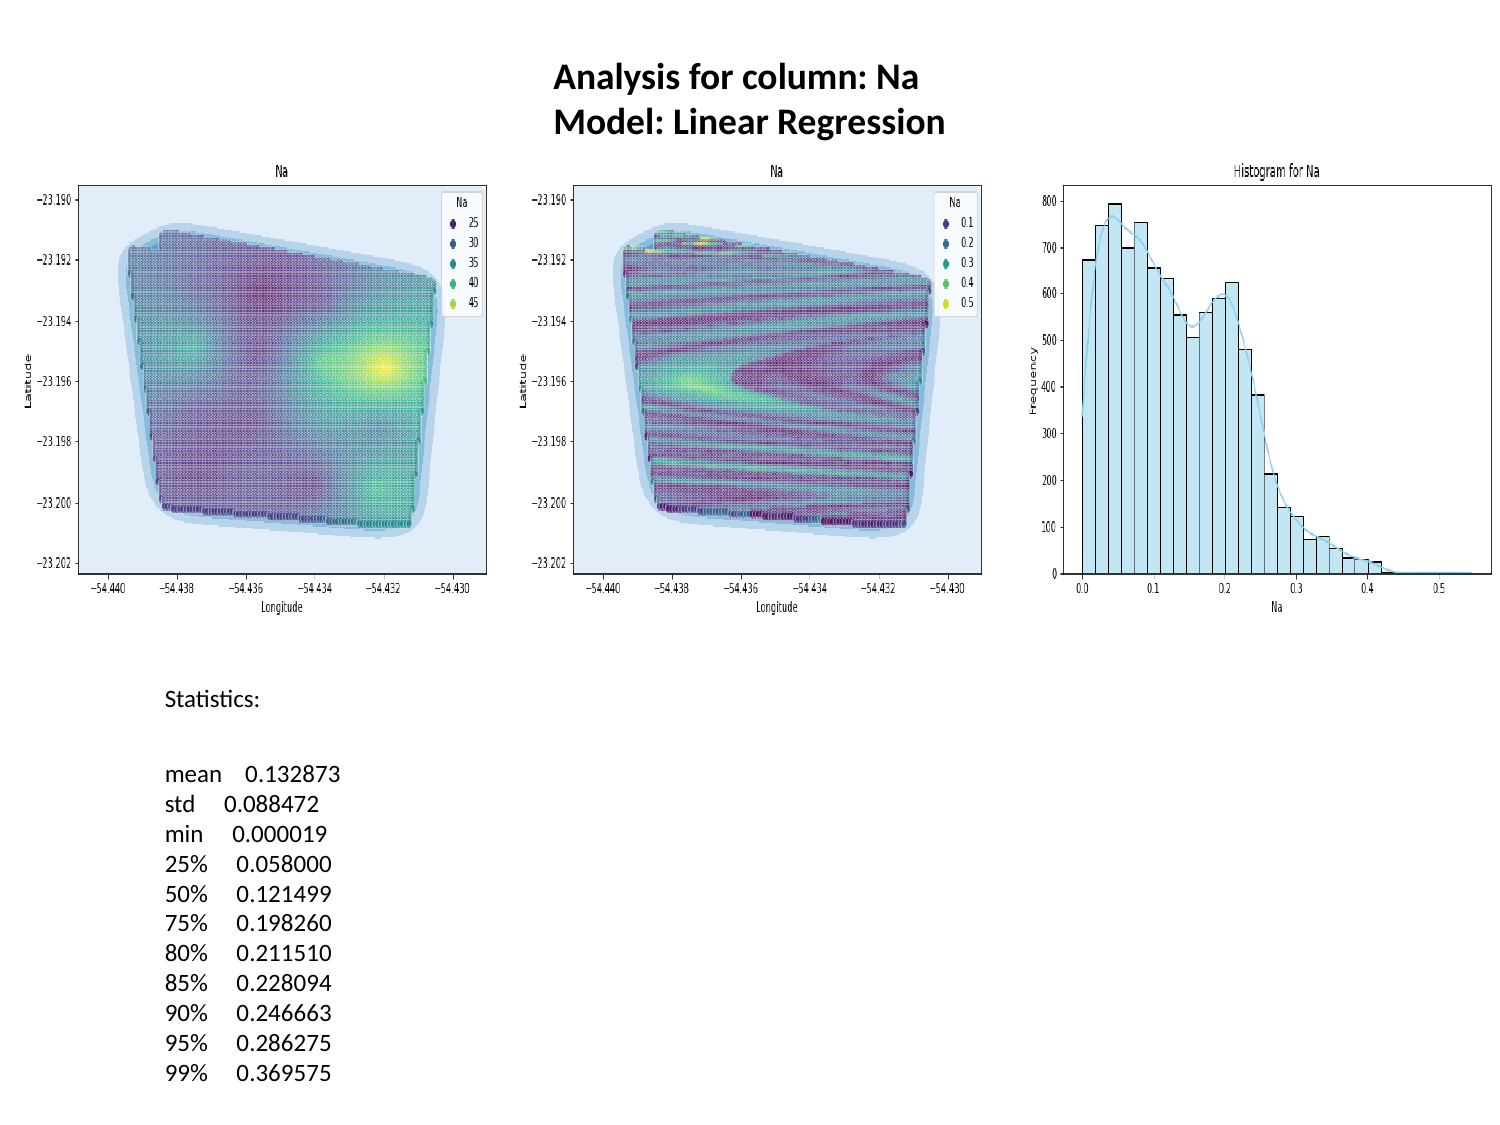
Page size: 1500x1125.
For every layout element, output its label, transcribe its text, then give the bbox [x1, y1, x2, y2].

picture [14, 149, 496, 631]
picture [1019, 149, 1500, 631]
text_box Analysis for column: Na Model: Linear Regression [538, 0, 962, 148]
picture [509, 149, 991, 631]
text_box Statistics: mean 0.132873 std 0.088472 min 0.000019 25% 0.058000 50% 0.121499 75% 0.198260 80% 0.211510 85% 0.228094 90% 0.246663 95% 0.286275 99% 0.369575 [149, 674, 1500, 1094]
